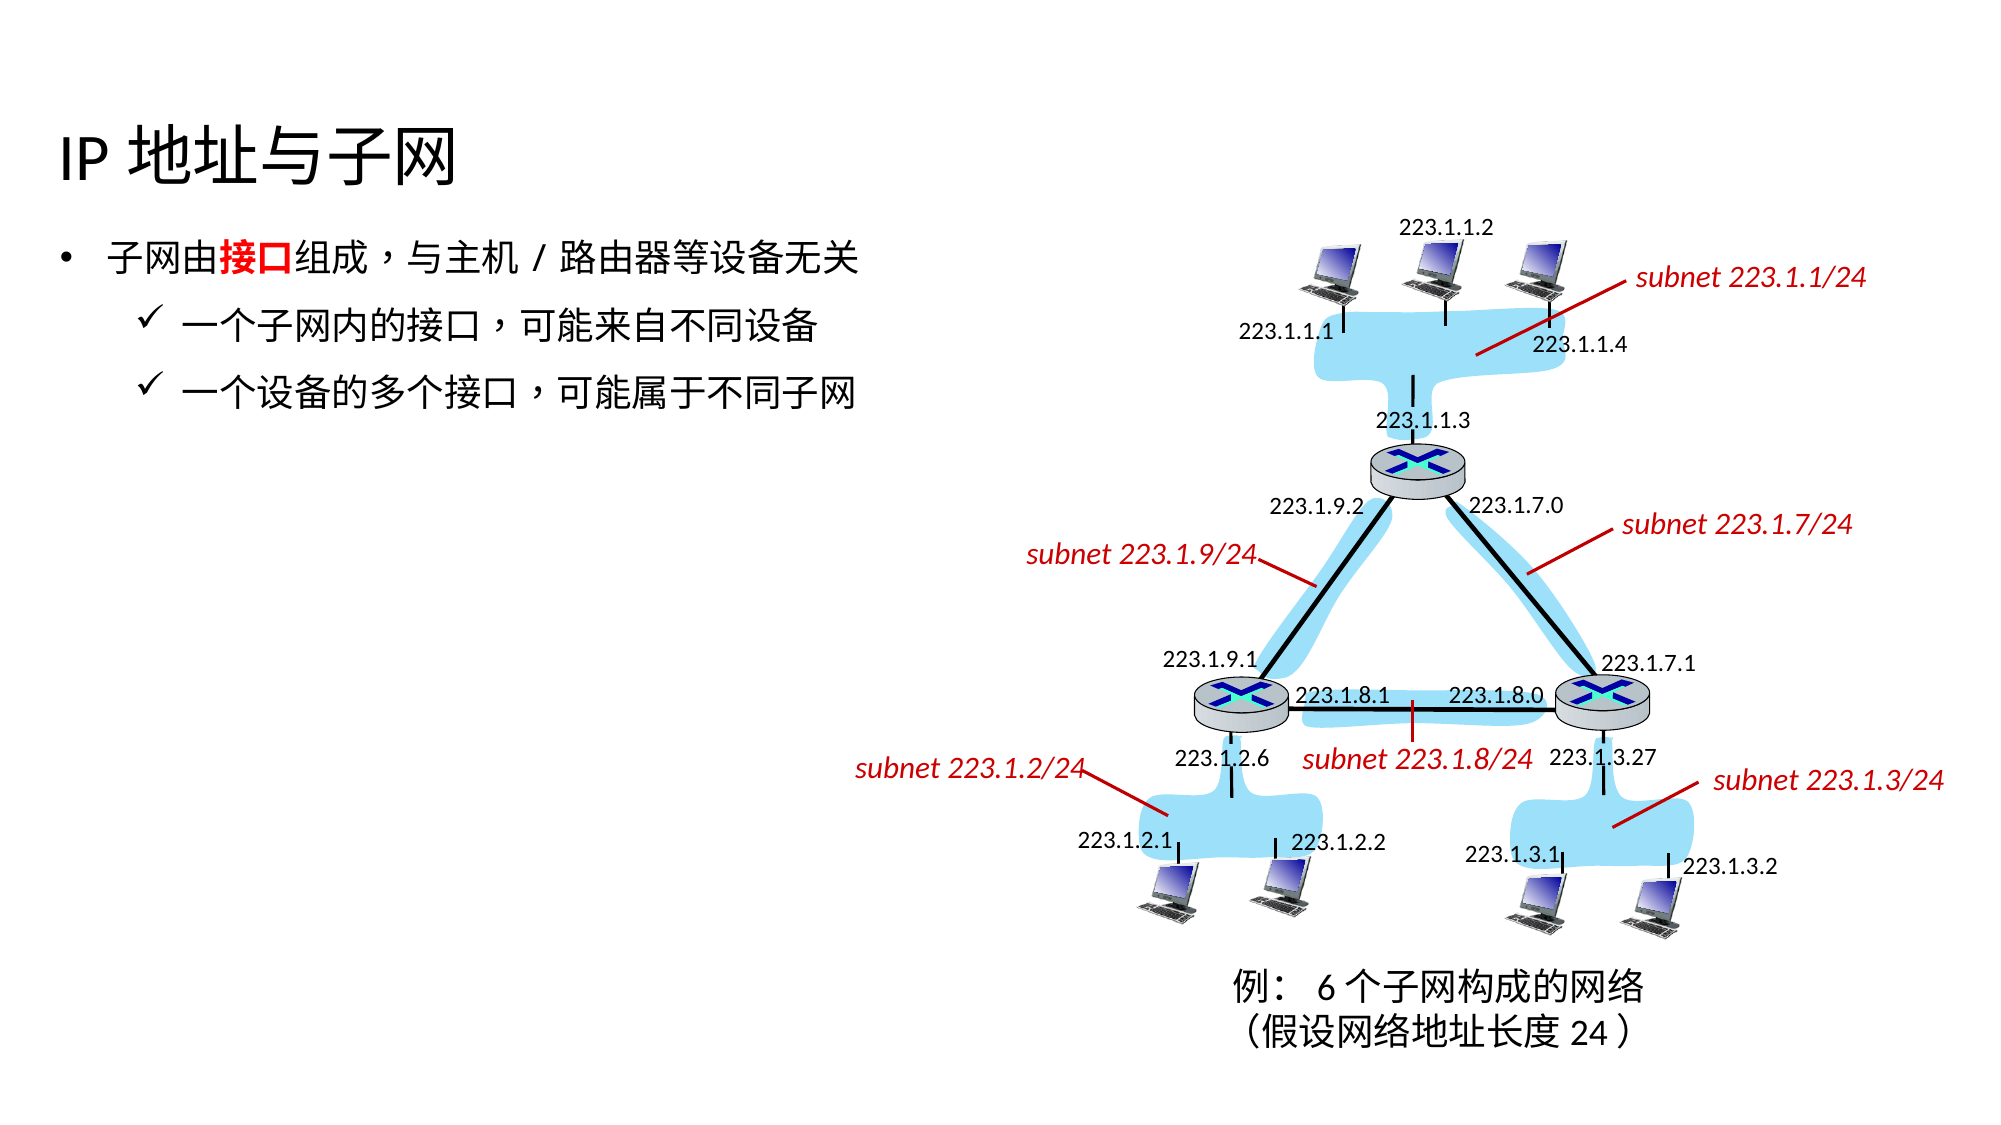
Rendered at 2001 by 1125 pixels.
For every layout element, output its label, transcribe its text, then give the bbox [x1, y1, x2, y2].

text_box [1684, 828, 1695, 842]
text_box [838, 248, 1962, 828]
text_box 例：6个子网构成的网络 （假设网络地址长度24） [1182, 955, 1696, 1061]
text_box 223.1.1.2 [1384, 202, 1510, 236]
text_box IP地址与子网 [43, 106, 1365, 201]
text_box 223.1.2.1 [1062, 828, 1121, 861]
text_box 223.1.3.2 [1684, 842, 1793, 888]
text_box 子网由接口组成，与主机/路由器等设备无关 一个子网内的接口，可能来自不同设备 一个设备的多个接口，可能属于不同子网 [45, 204, 1243, 422]
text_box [1121, 236, 1684, 248]
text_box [1121, 828, 1684, 944]
